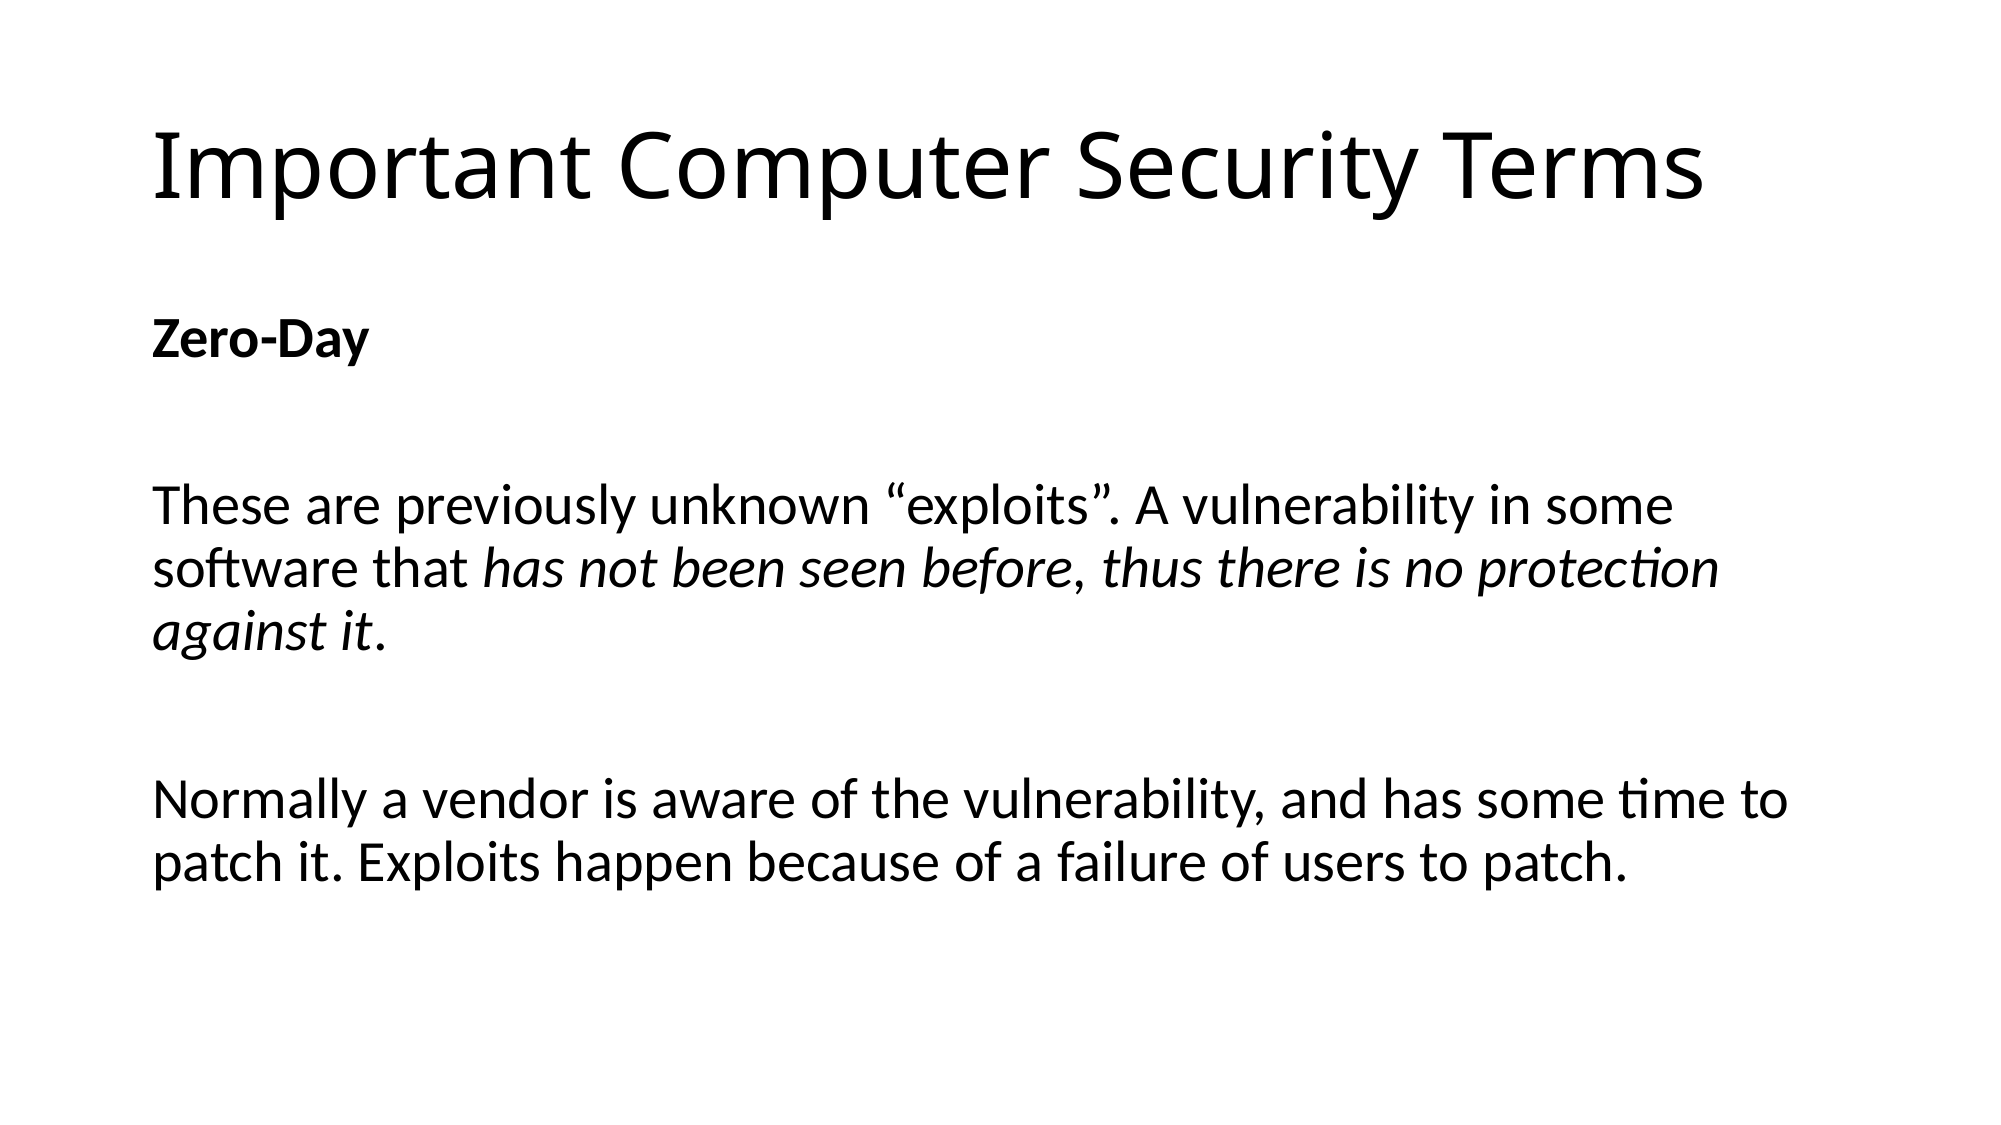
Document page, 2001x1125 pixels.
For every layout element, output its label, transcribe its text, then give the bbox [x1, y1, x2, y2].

list Zero-Day These are previously unknown “exploits”. A vulnerability in some software that has not been seen before, thus there is no protection against it. Normally a vendor is aware of the vulnerability, and has some time to patch it. Exploits happen because of a failure of users to patch. [137, 299, 1863, 1014]
title Important Computer Security Terms [137, 59, 1863, 278]
